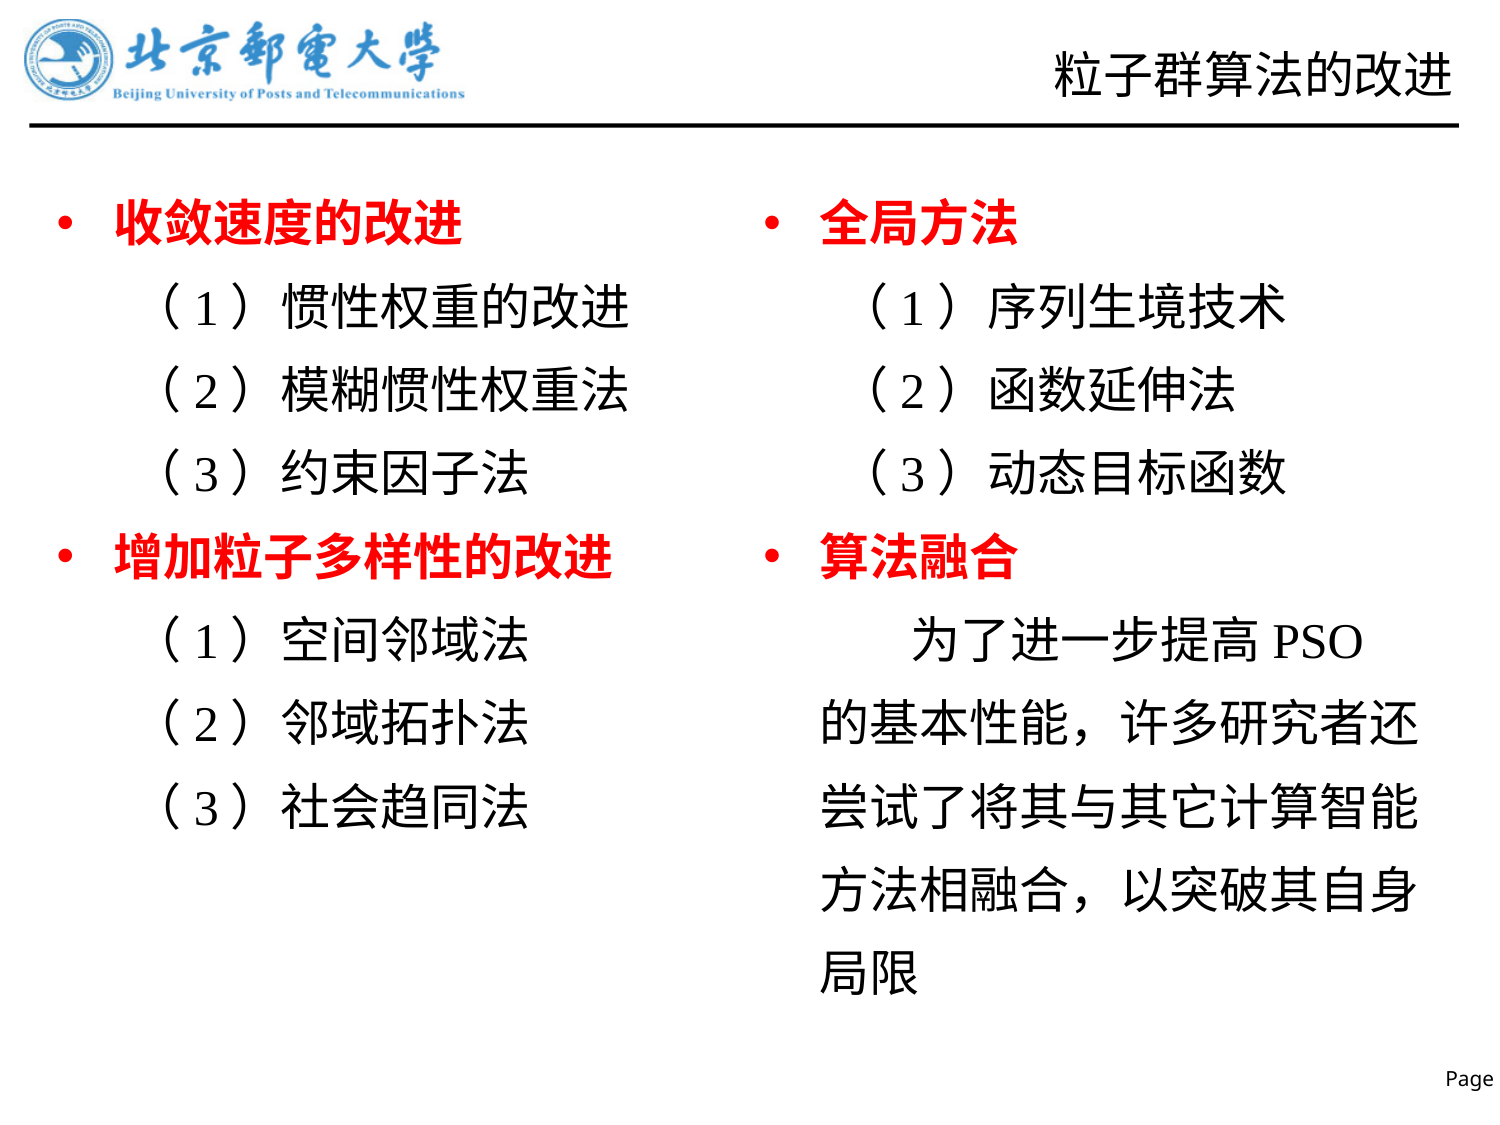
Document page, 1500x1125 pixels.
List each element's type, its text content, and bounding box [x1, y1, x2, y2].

text_box 收敛速度的改进 （1）惯性权重的改进 （2）模糊惯性权重法 （3）约束因子法 增加粒子多样性的改进 （1）空间邻域法 （2）邻域拓扑法 （3）社会趋同法 [41, 161, 697, 843]
text_box 全局方法 （1）序列生境技术 （2）函数延伸法 （3）动态目标函数 算法融合 为了进一步提高PSO的基本性能，许多研究者还尝试了将其与其它计算智能方法相融合，以突破其自身局限 [748, 161, 1435, 1010]
title 粒子群算法的改进 [728, 16, 1469, 130]
picture [23, 19, 467, 102]
